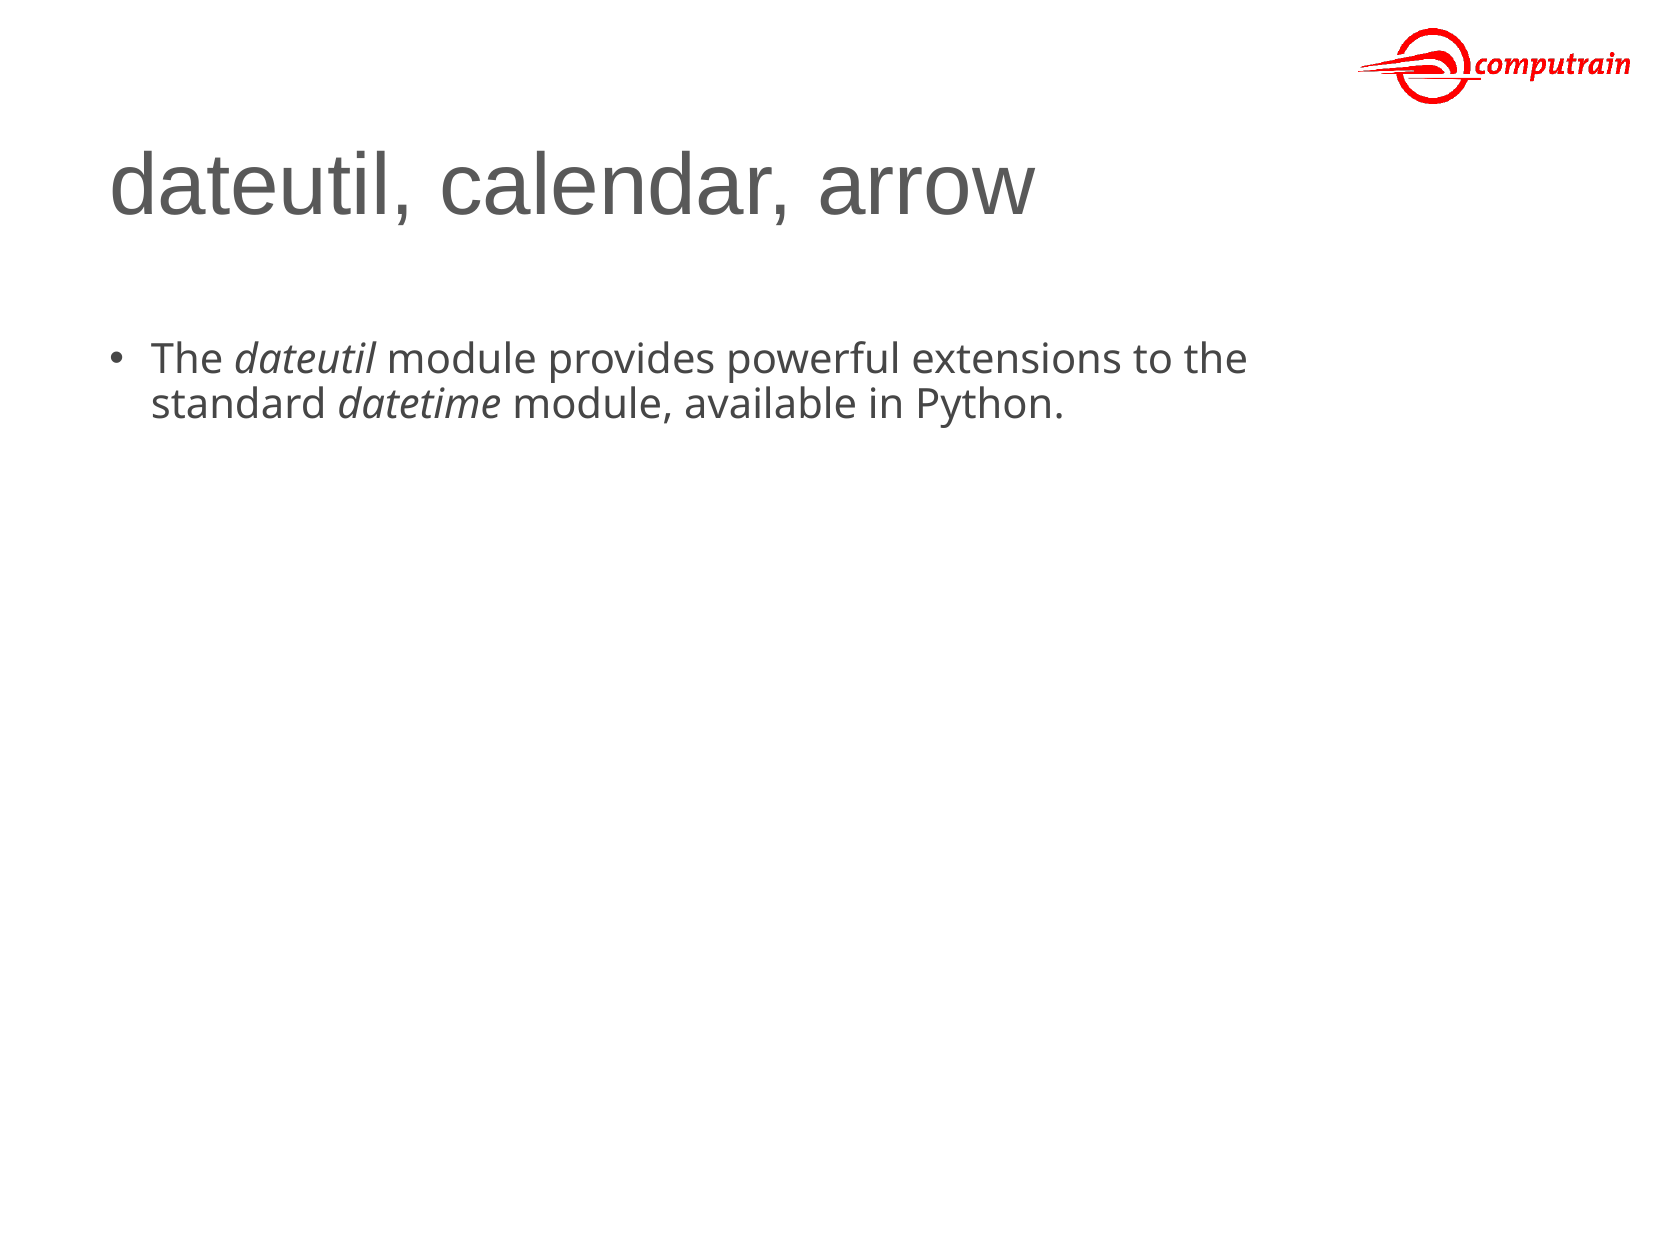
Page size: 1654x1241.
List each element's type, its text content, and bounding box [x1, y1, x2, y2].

picture [1358, 28, 1630, 104]
list The dateutil module provides powerful extensions to the standard datetime module, available in Python. [94, 330, 1560, 1223]
title dateutil, calendar, arrow [94, 66, 1560, 306]
